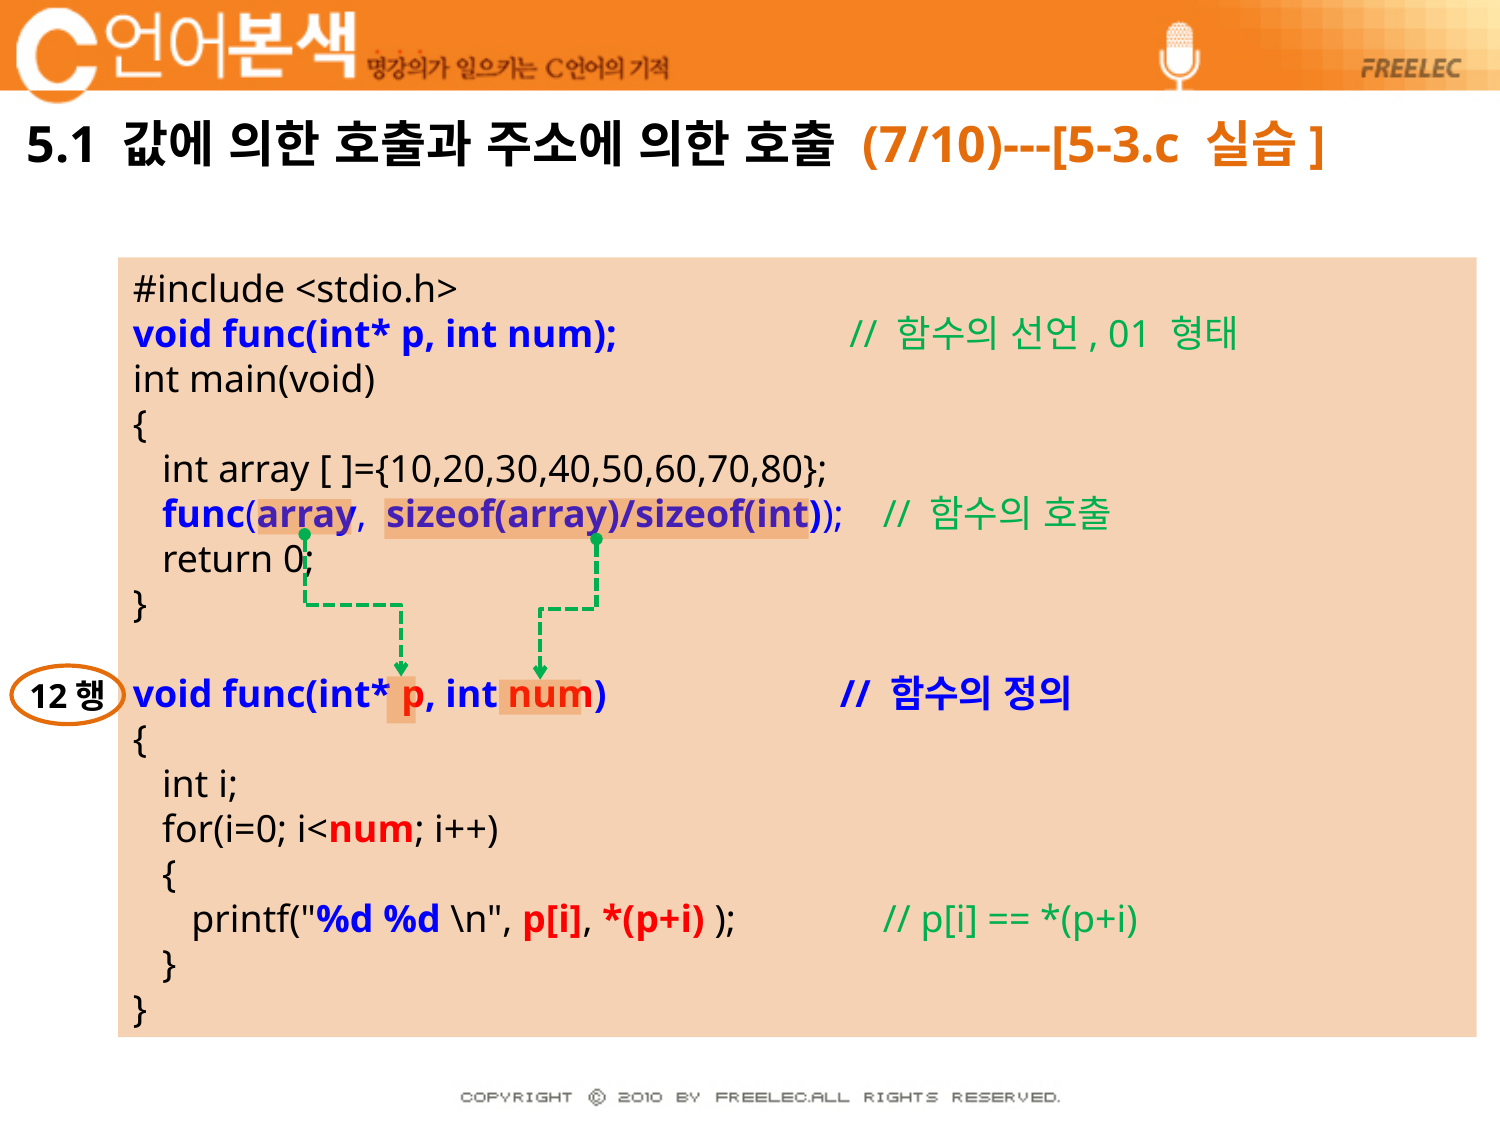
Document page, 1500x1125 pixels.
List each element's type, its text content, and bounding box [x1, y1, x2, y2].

text_box [256, 497, 354, 536]
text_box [281, 556, 425, 654]
text_box [497, 678, 583, 717]
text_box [497, 581, 639, 638]
picture [0, 0, 1500, 1125]
text_box [385, 674, 418, 725]
text_box #include <stdio.h> void func(int* p, int num); // 함수의 선언, 01 형태 int main(void) { int array [ ]={10,20,30,40,50,60,70,80}; func(array, sizeof(array)/sizeof(int)); // 함수의 호출 return 0; } void func(int* p, int num) // 함수의 정의 { int i; for(i=0; i<num; i++) { printf("%d %d \n", p[i], *(p+i) ); // p[i] == *(p+i) } } [118, 257, 1477, 1038]
title 5.1 값에 의한 호출과 주소에 의한 호출 (7/10)---[5-3.c 실습] [11, 107, 1500, 178]
list [8, 189, 1500, 1043]
text_box [382, 496, 811, 541]
text_box 12행 [9, 663, 126, 727]
